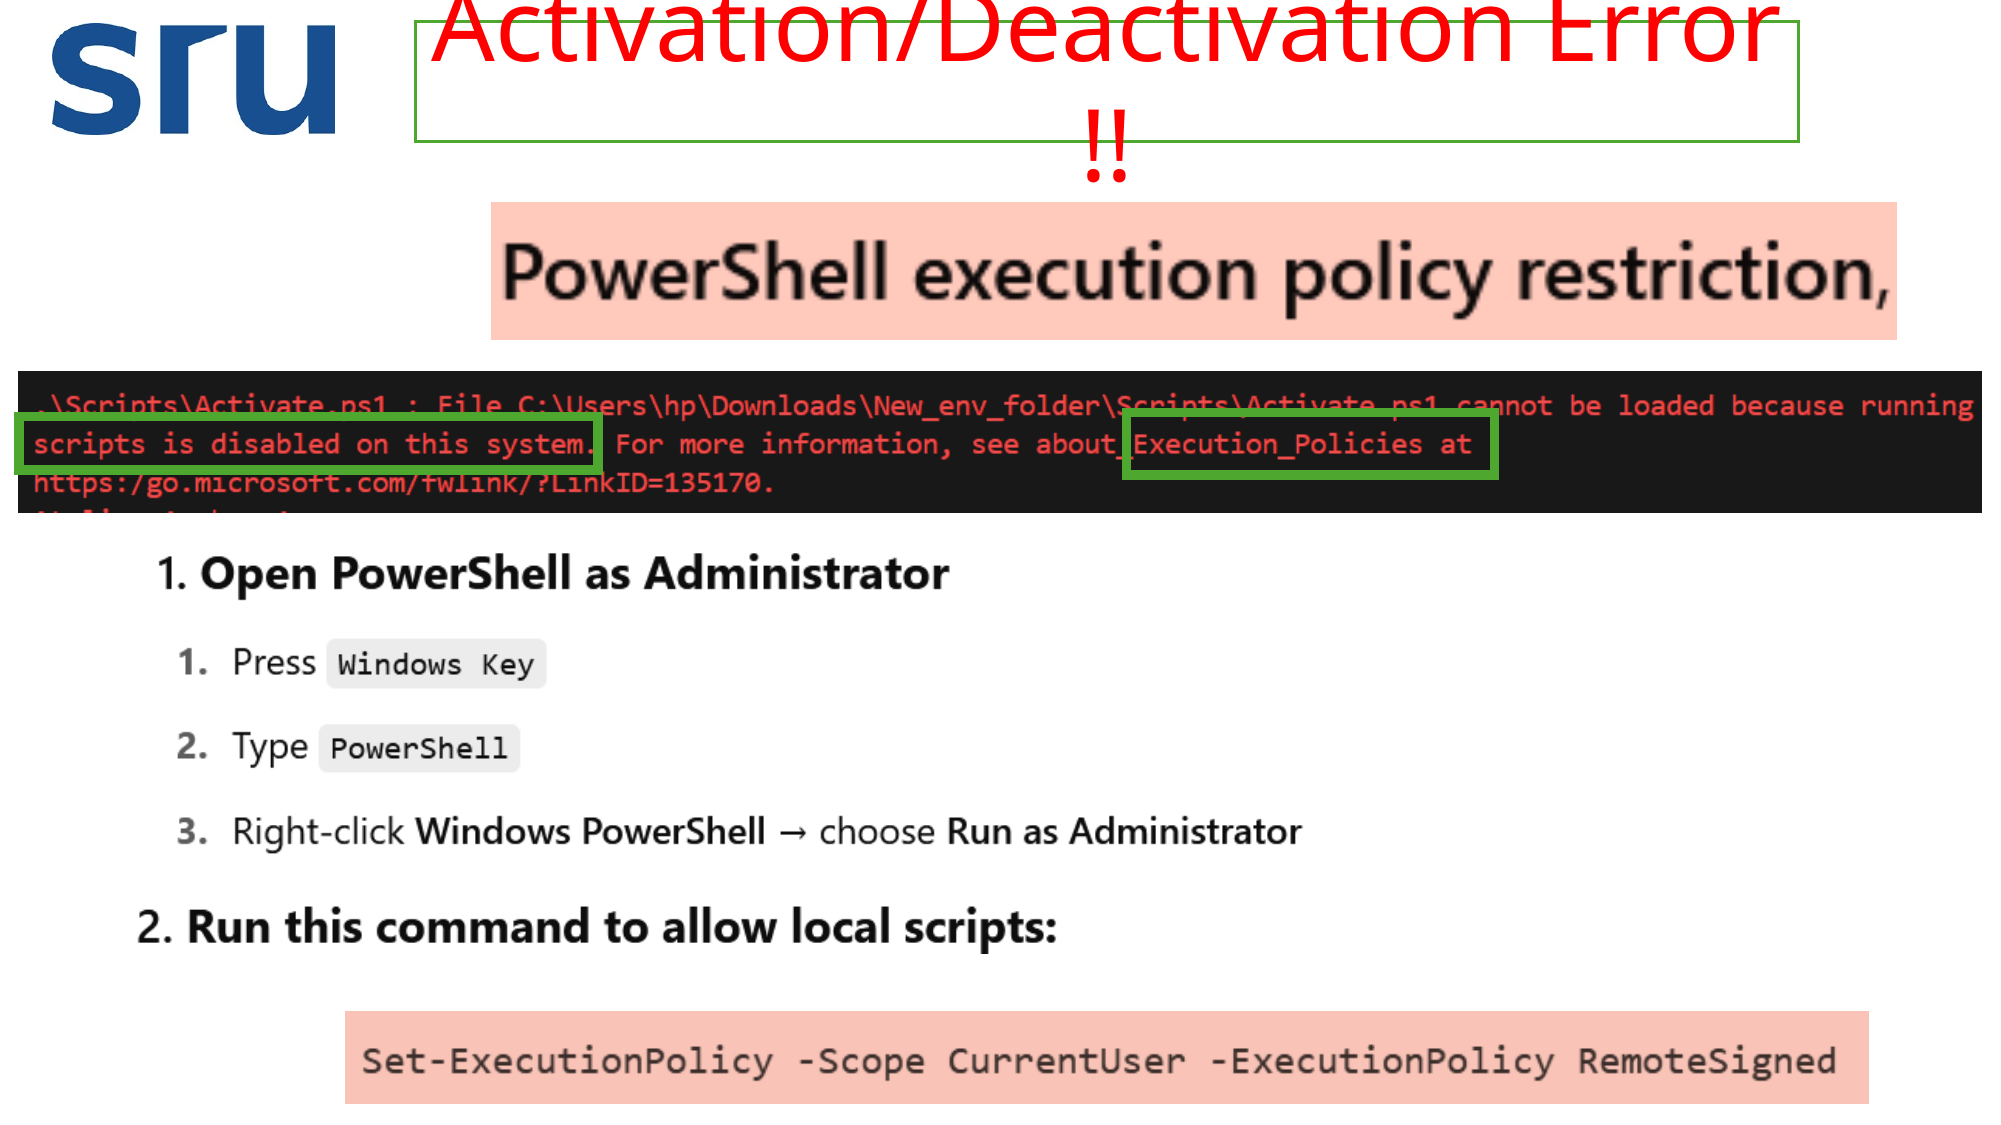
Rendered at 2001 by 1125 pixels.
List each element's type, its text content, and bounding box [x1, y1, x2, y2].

picture [129, 888, 1077, 954]
picture [51, 23, 335, 136]
picture [147, 538, 1312, 867]
picture [491, 201, 1898, 341]
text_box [17, 371, 1983, 514]
picture [344, 1010, 1870, 1104]
text_box Activation/Deactivation Error !! [414, 20, 1800, 143]
